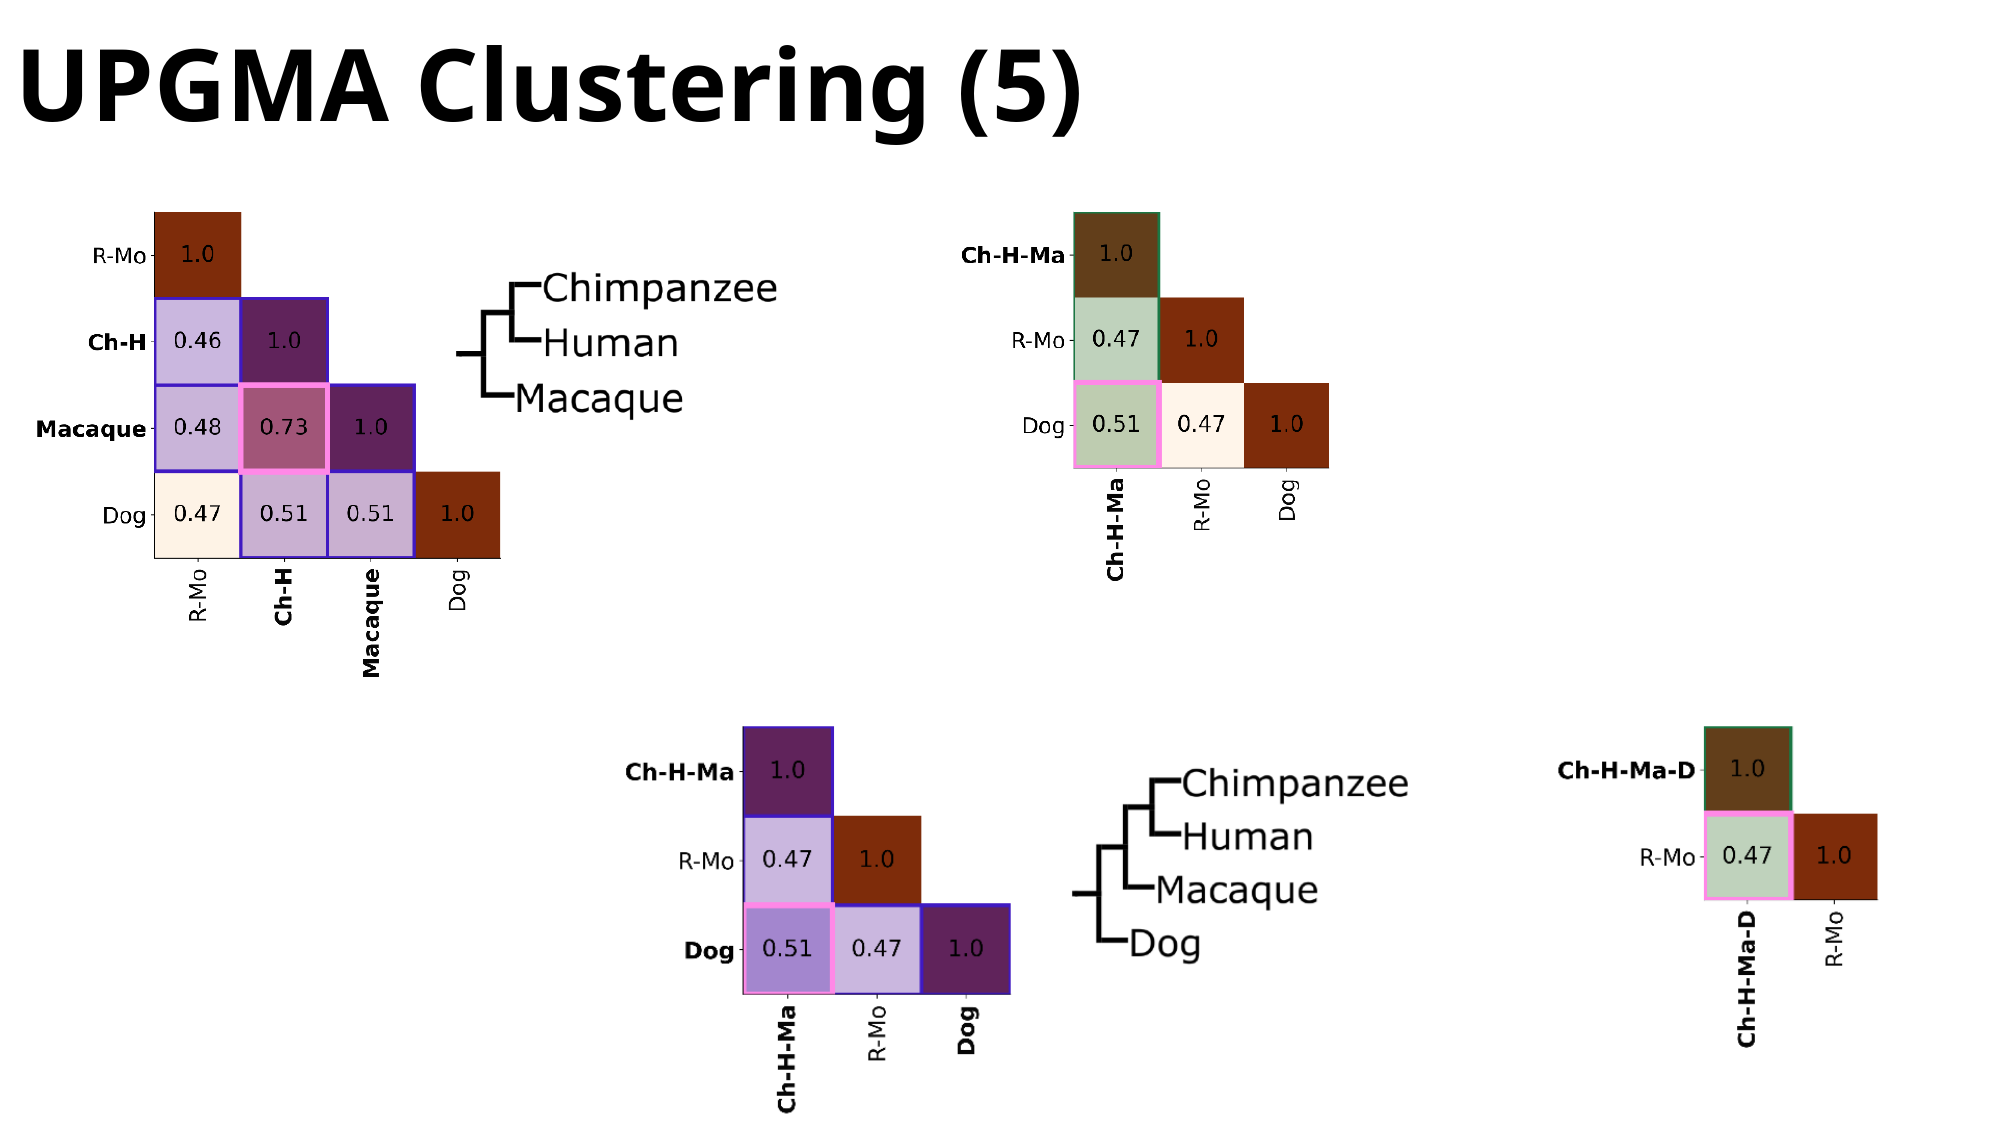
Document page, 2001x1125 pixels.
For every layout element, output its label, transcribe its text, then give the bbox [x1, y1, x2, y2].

picture [0, 159, 1970, 1125]
title UPGMA Clustering (5) [0, 1, 1726, 162]
